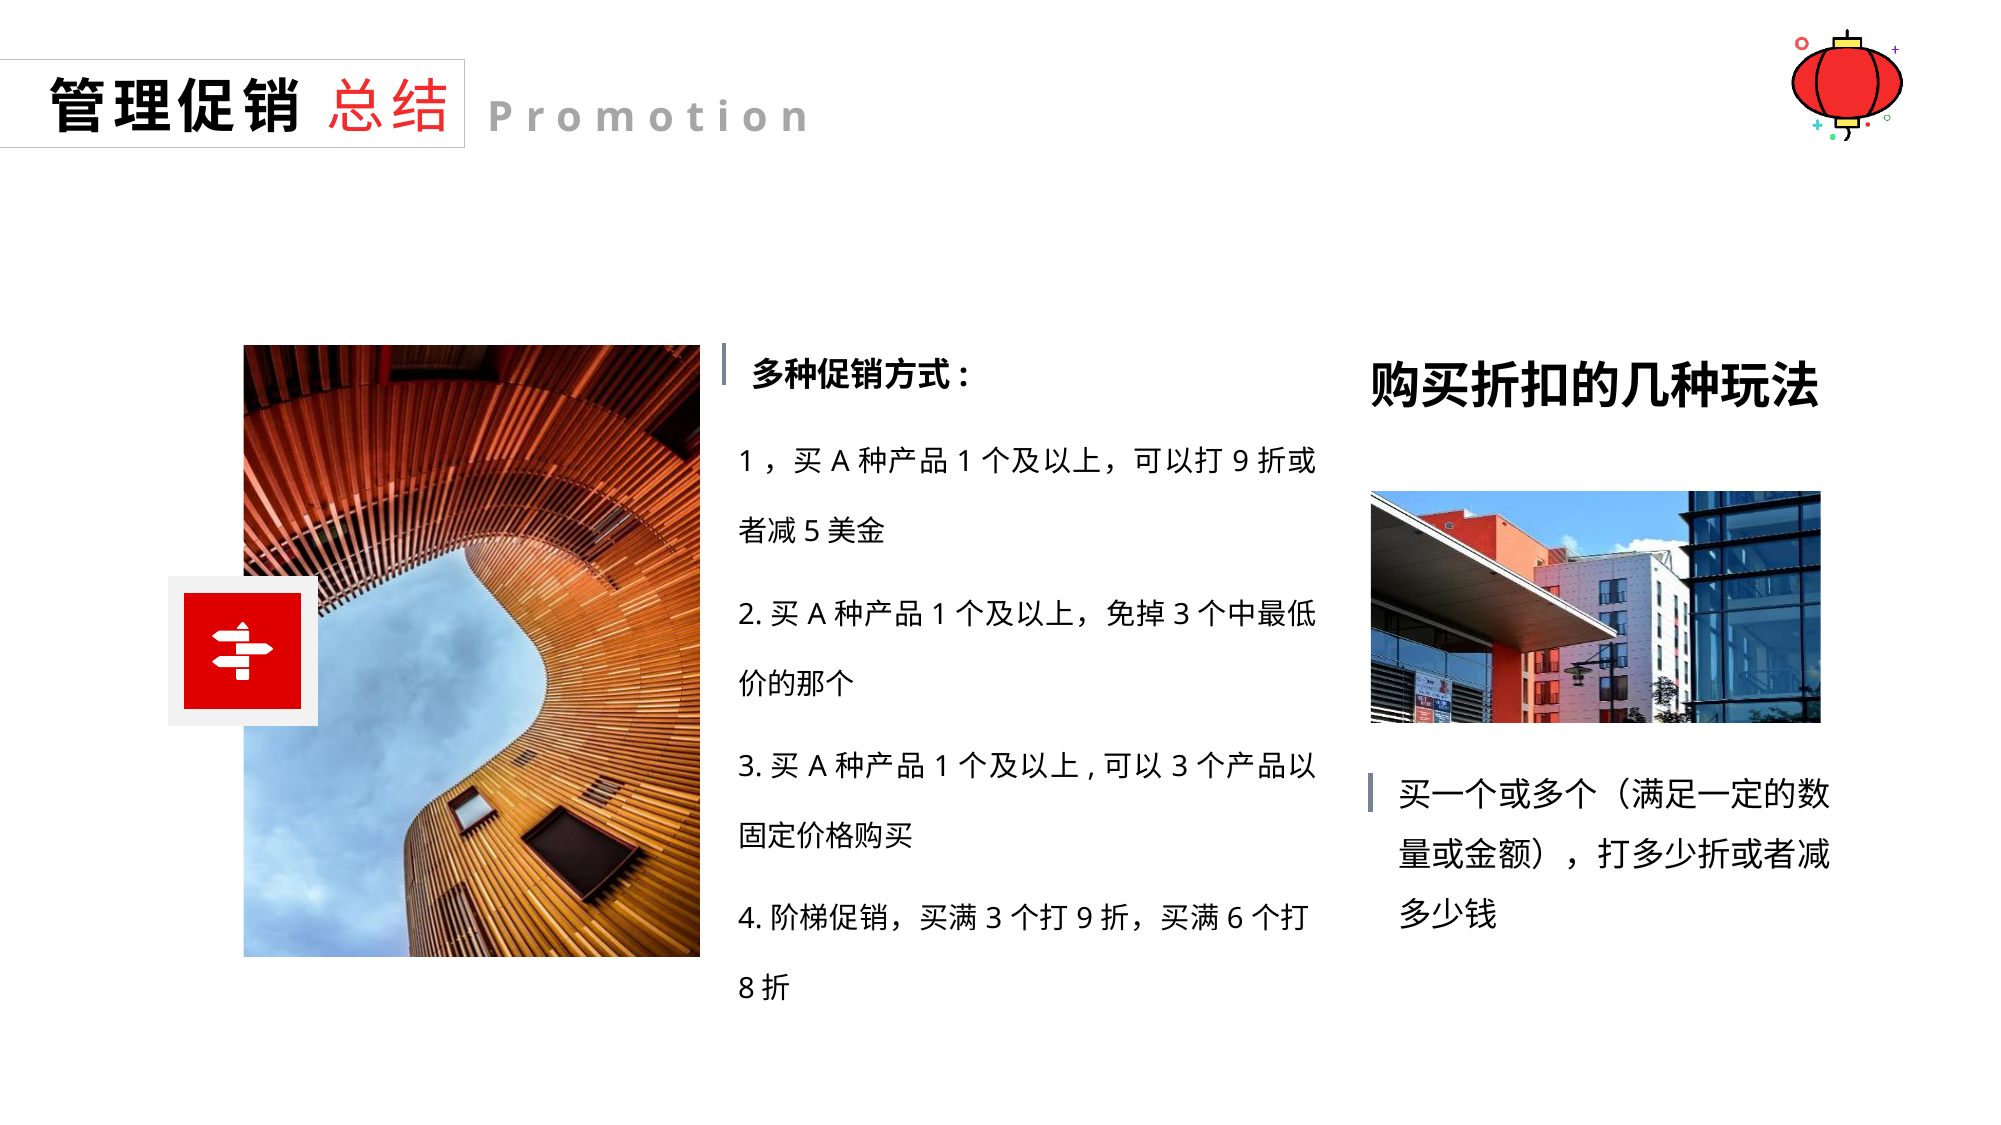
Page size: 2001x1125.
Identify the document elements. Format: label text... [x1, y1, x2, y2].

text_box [1370, 745, 1861, 943]
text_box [0, 59, 832, 148]
text_box 1，买A种产品1个及以上，可以打9折或者减5美金 2.买A种产品1个及以上，免掉3个中最低价的那个 3.买A种产品1个及以上,可以3个产品以固定价格购买 4.阶梯促销，买满3个打9折，买满6个打8折 [723, 400, 1332, 1012]
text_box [175, 584, 310, 718]
text_box [243, 345, 701, 957]
text_box [1370, 491, 1822, 724]
text_box 购买折扣的几种玩法 [1355, 345, 1836, 421]
picture [1773, 13, 1923, 141]
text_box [723, 326, 1232, 402]
